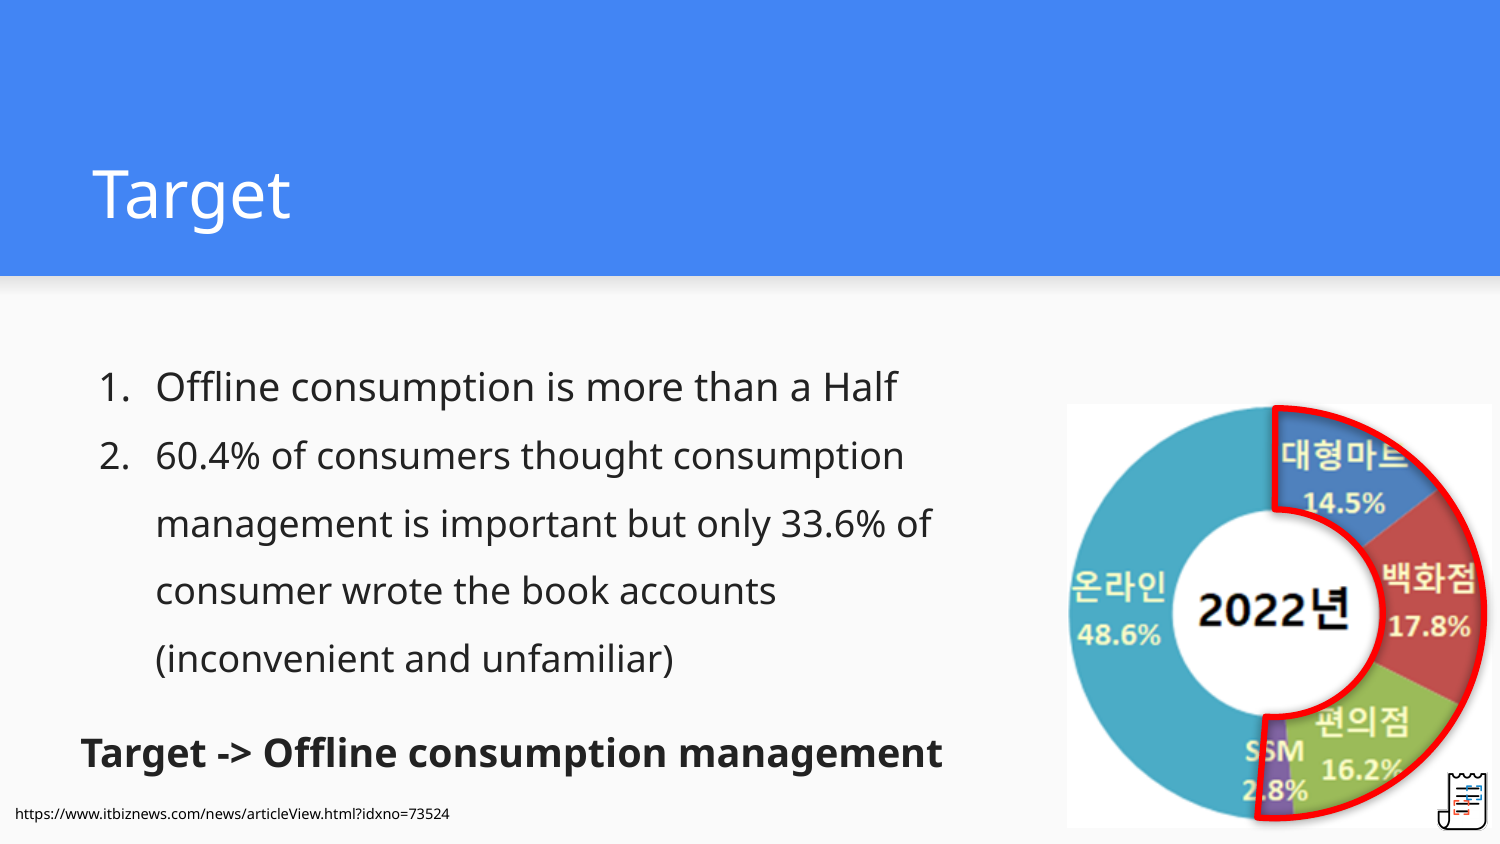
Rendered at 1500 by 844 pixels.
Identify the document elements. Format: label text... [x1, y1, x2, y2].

text_box https://www.itbiznews.com/news/articleView.html?idxno=73524 [0, 795, 1013, 831]
list Offline consumption is more than a Half 60.4% of consumers thought consumption management is important but only 33.6% of consumer wrote the book accounts (inconvenient and unfamiliar) Target -> Offline consumption management [65, 323, 1058, 748]
title Target [77, 121, 1427, 248]
picture [1067, 403, 1492, 832]
